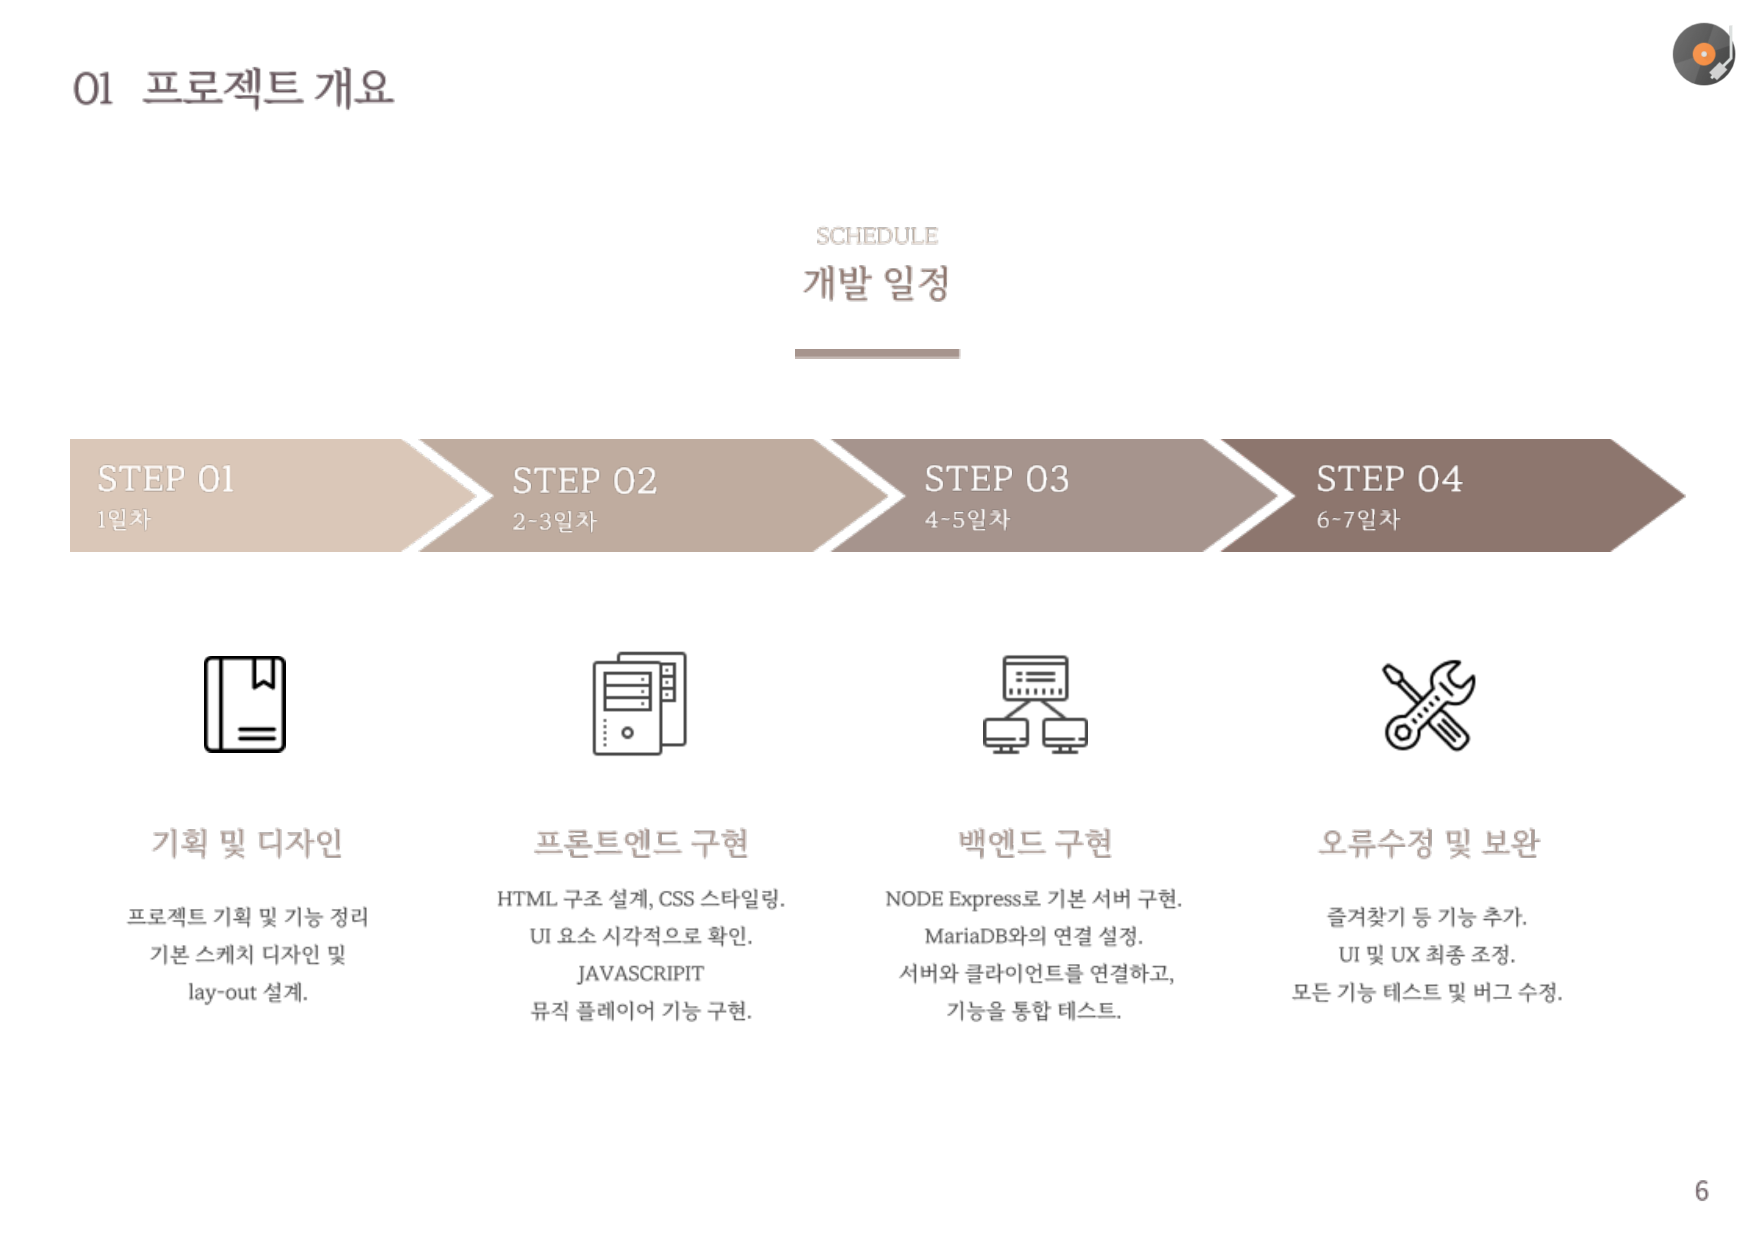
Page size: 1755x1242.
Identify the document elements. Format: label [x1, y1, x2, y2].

picture [578, 641, 701, 763]
picture [795, 349, 961, 359]
picture [70, 439, 1686, 624]
picture [66, 814, 413, 892]
picture [203, 656, 286, 753]
picture [228, 206, 1267, 344]
picture [1366, 1153, 1755, 1234]
picture [983, 651, 1088, 757]
picture [1670, 20, 1738, 88]
picture [1262, 814, 1594, 892]
picture [1376, 651, 1480, 755]
picture [835, 814, 1203, 1076]
picture [64, 897, 417, 1057]
picture [470, 814, 811, 1076]
picture [60, 47, 434, 226]
picture [1260, 897, 1596, 1057]
